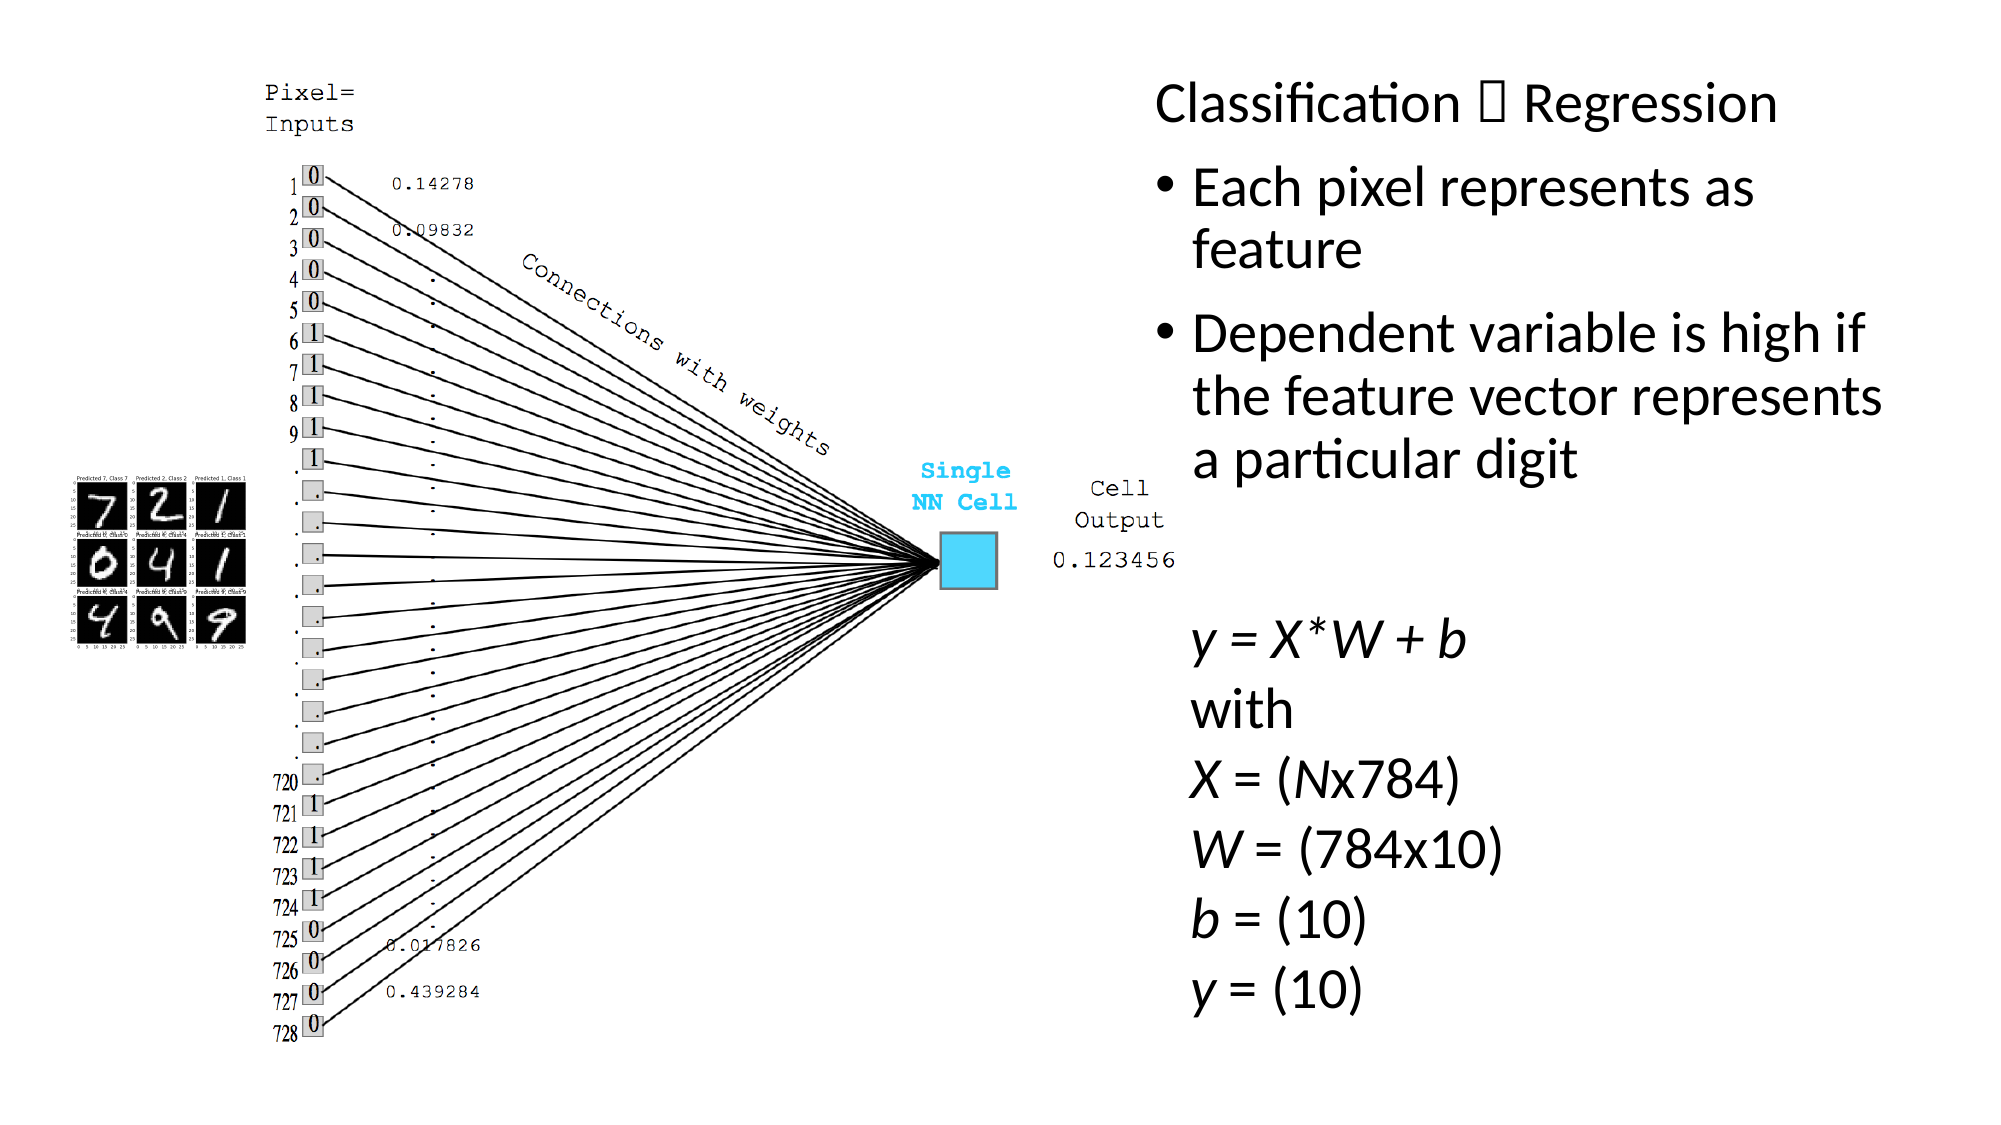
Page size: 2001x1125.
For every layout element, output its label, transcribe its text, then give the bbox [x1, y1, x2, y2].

text_box Classification  Regression Each pixel represents as feature Dependent variable is high if the feature vector represents a particular digit [1140, 64, 1932, 1050]
picture [67, 78, 1198, 1050]
text_box y = X*W + b with X = (Nx784) W = (784x10) b = (10) y = (10) [1198, 593, 1656, 1028]
